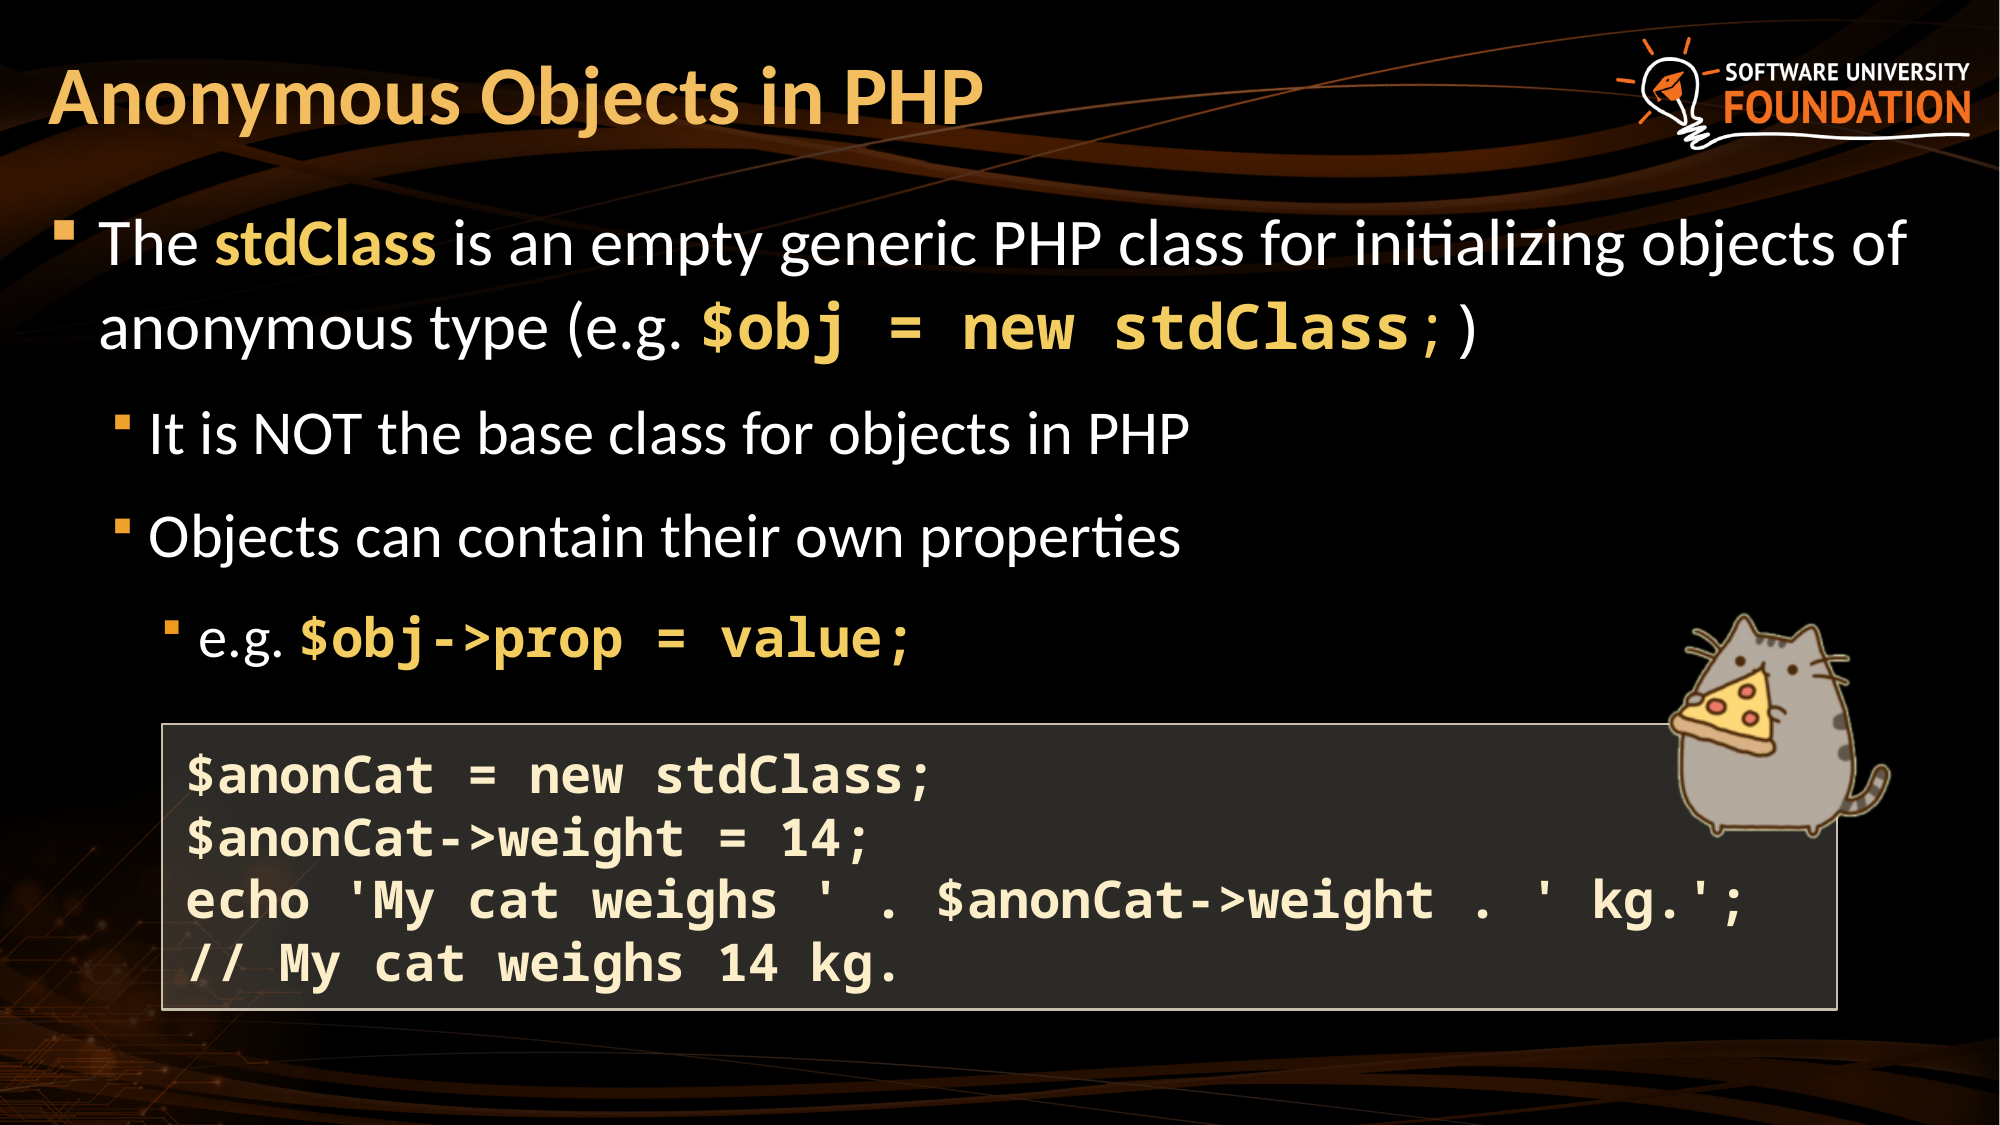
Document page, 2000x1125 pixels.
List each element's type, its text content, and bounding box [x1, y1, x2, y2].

list The stdClass is an empty generic PHP class for initializing objects of anonymous type (e.g. $obj = new stdClass;) It is NOT the base class for objects in PHP Objects can contain their own properties e.g. $obj->prop = value; [31, 188, 1938, 1103]
title Anonymous Objects in PHP [30, 6, 1602, 189]
text_box $anonCat = new stdClass; $anonCat->weight = 14; echo 'My cat weighs ' . $anonCat->weight . ' kg.'; // My cat weighs 14 kg. [162, 724, 1838, 1010]
picture [0, 0, 2000, 1125]
